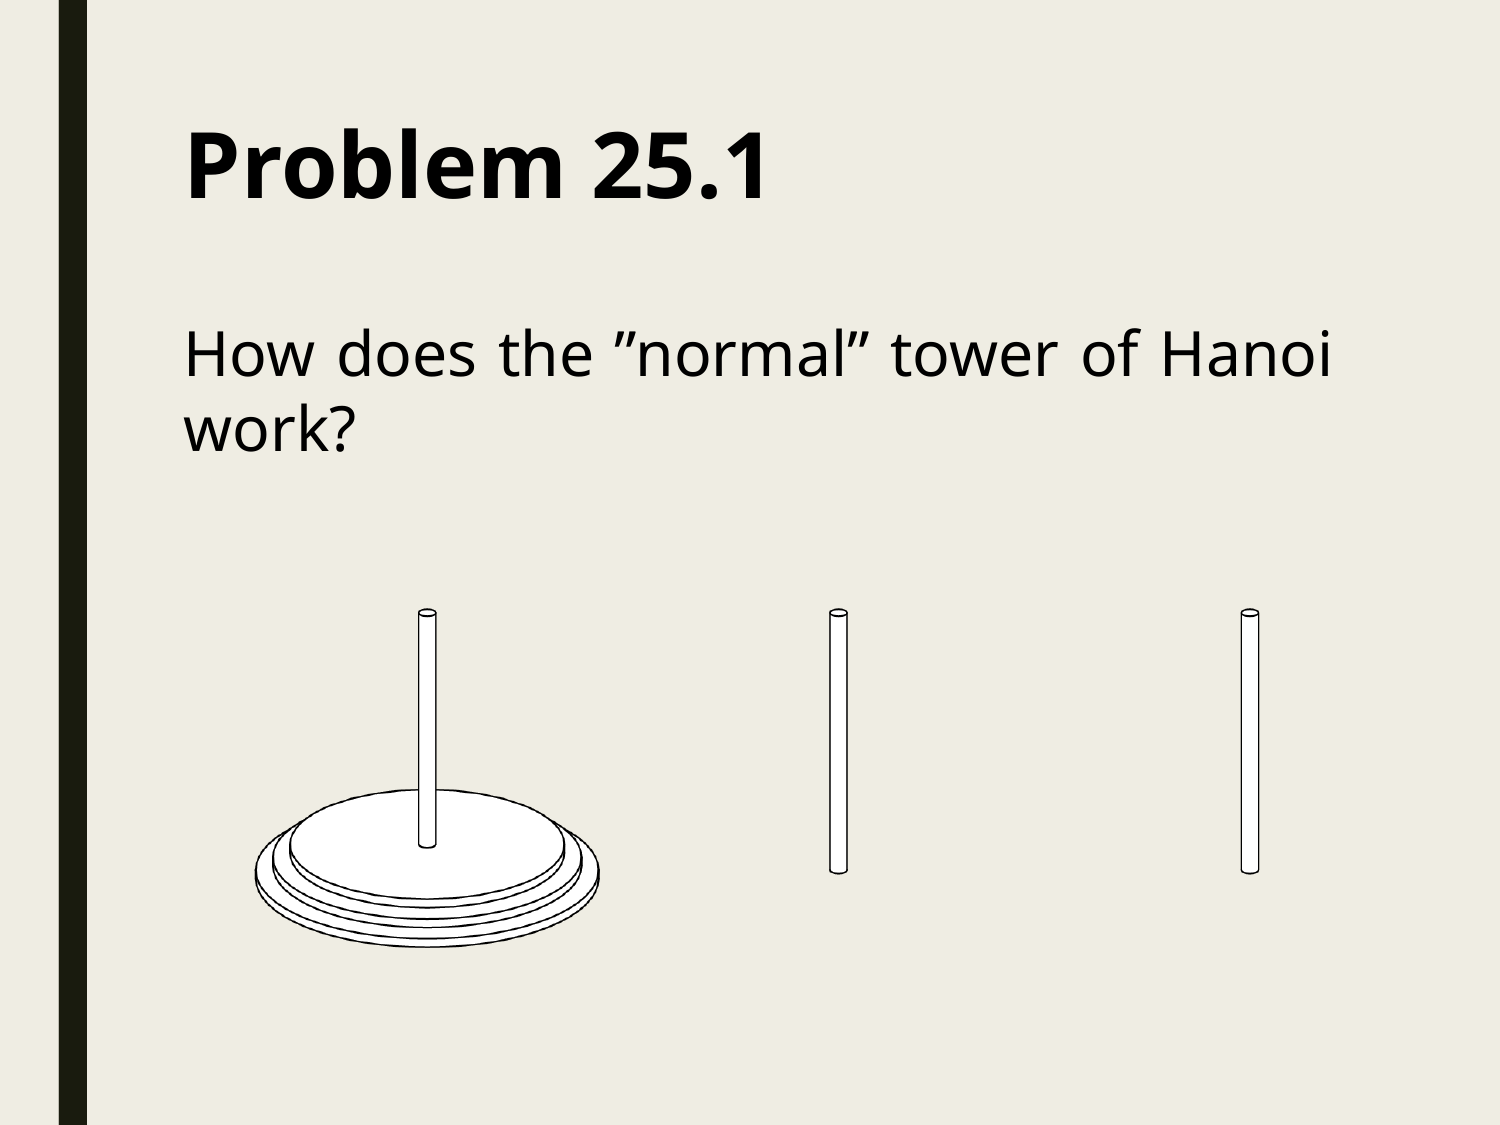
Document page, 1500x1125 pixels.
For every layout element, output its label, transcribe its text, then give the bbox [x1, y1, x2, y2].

picture [254, 603, 1265, 948]
text_box How does the ”normal” tower of Hanoi work? [168, 307, 1351, 472]
title Problem 25.1 [168, 112, 1351, 307]
